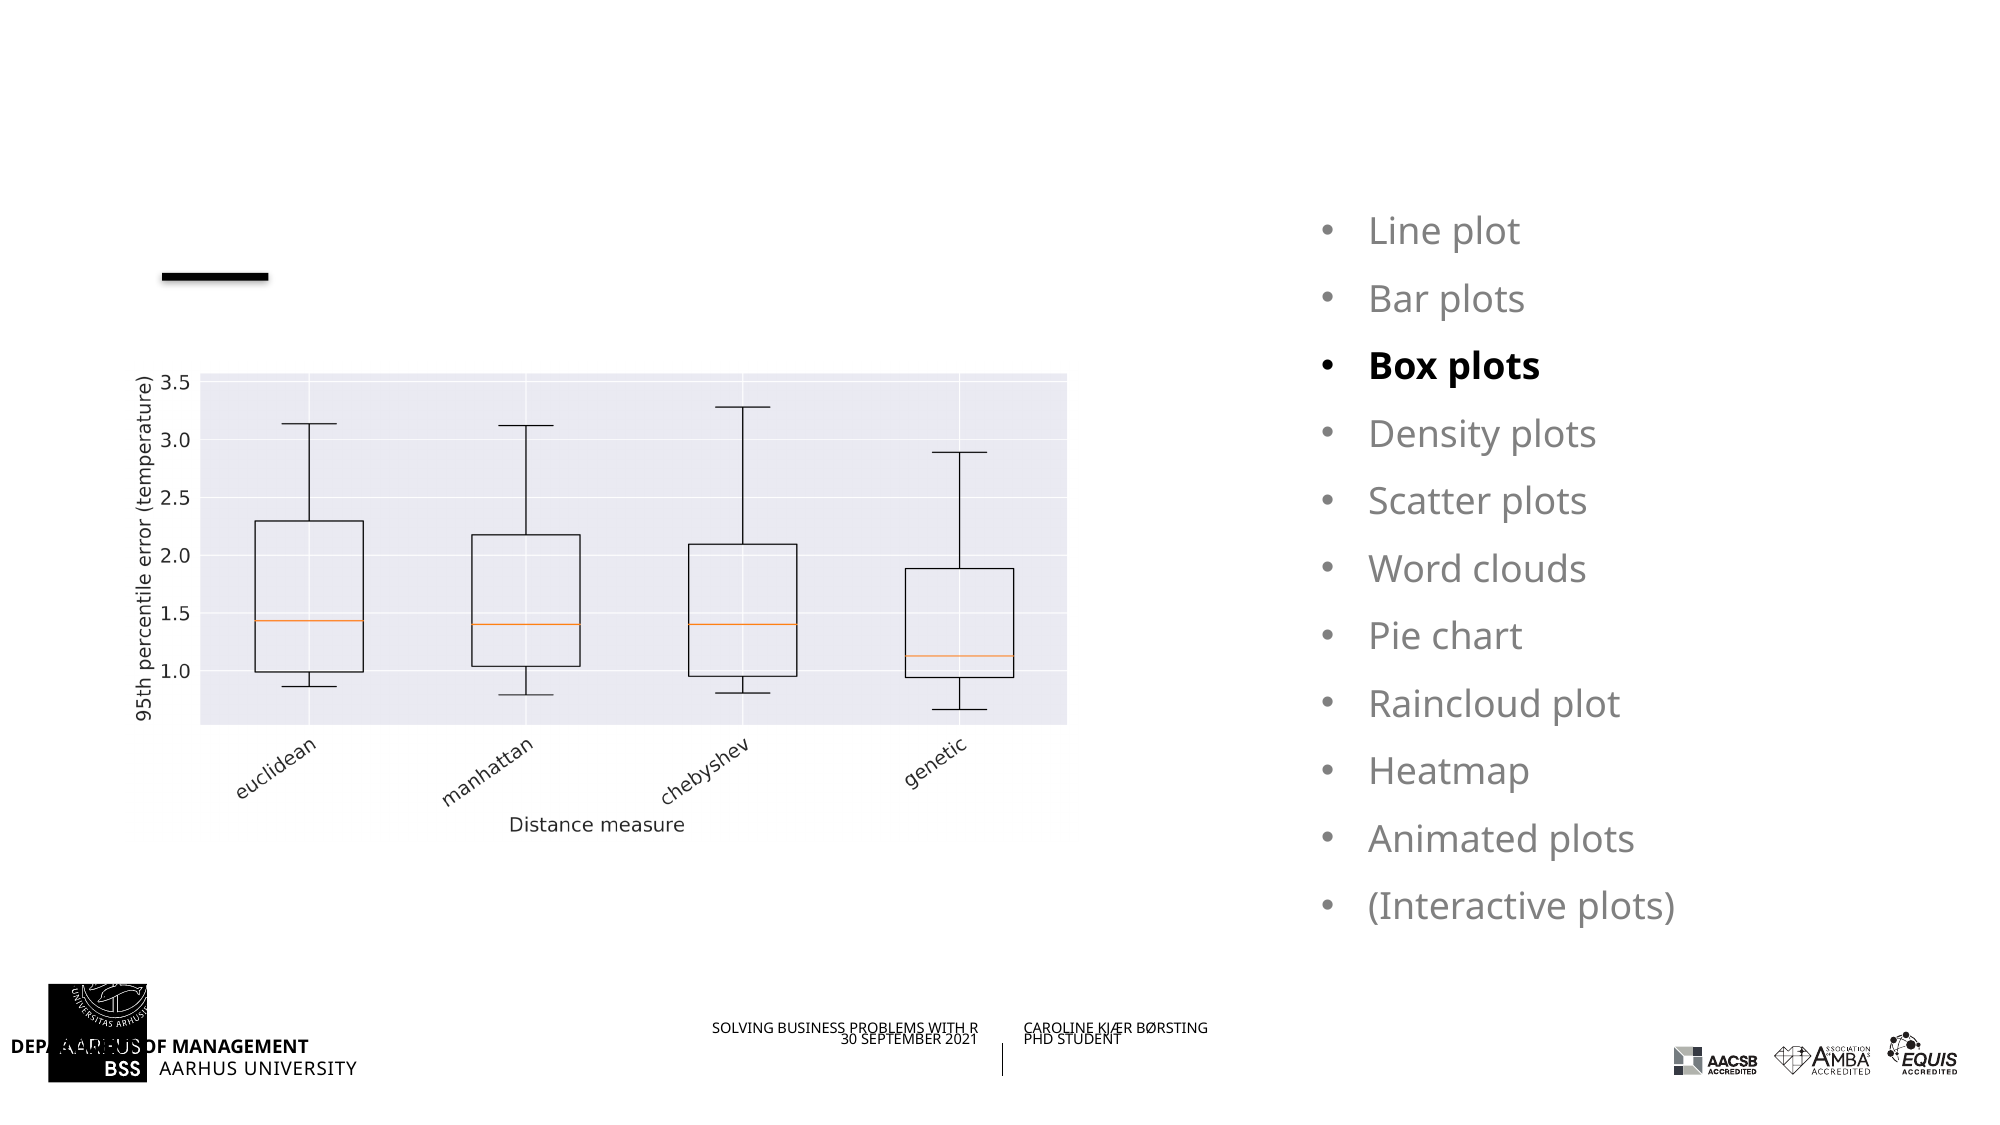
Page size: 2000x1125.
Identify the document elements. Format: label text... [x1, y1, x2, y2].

picture [125, 361, 1079, 842]
text_box Line plot Bar plots Box plots Density plots Scatter plots Word clouds Pie chart Raincloud plot Heatmap Animated plots (Interactive plots) [1321, 184, 1676, 1062]
